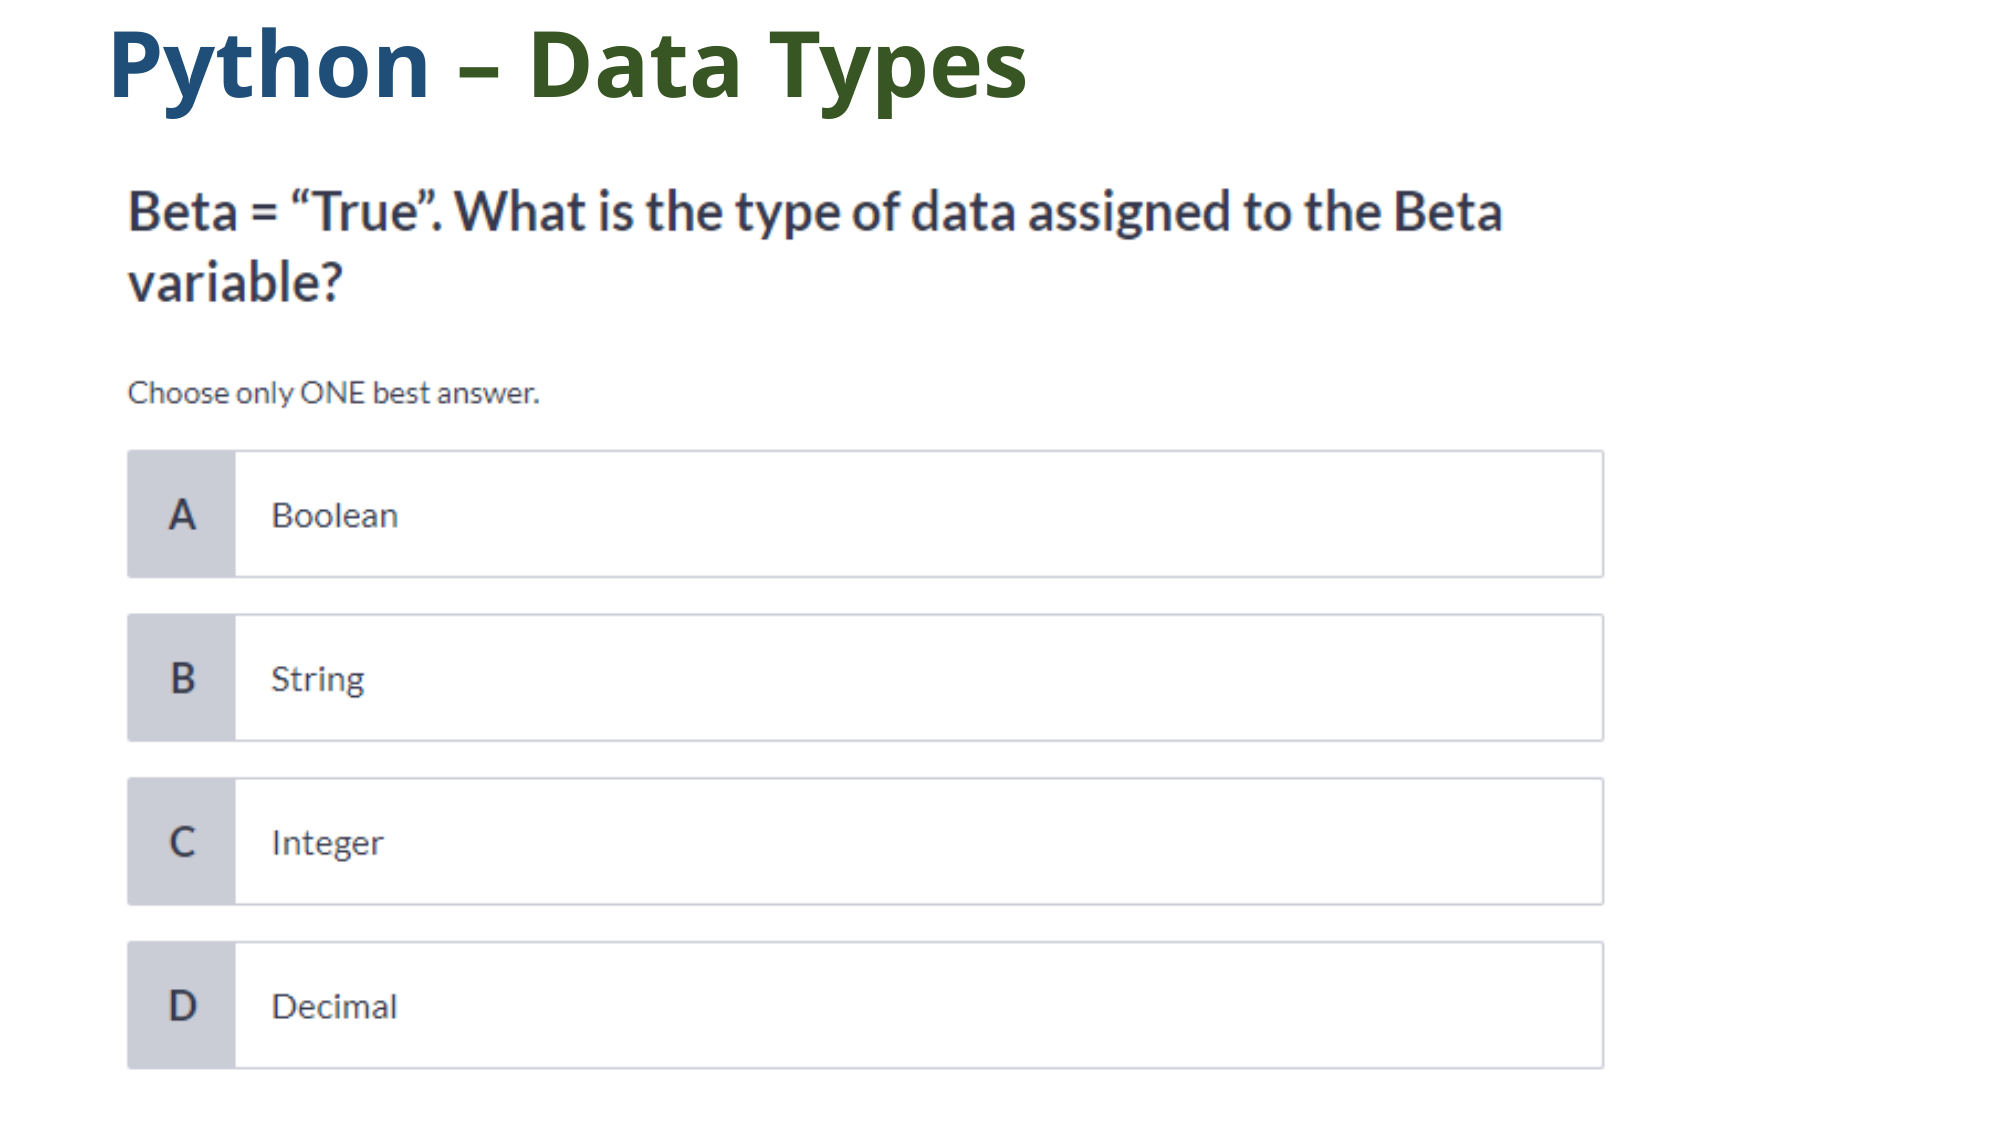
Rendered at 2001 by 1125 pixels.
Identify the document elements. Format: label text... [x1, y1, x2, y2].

text_box Python – Data Types [91, 16, 1979, 119]
picture [118, 176, 1616, 1081]
